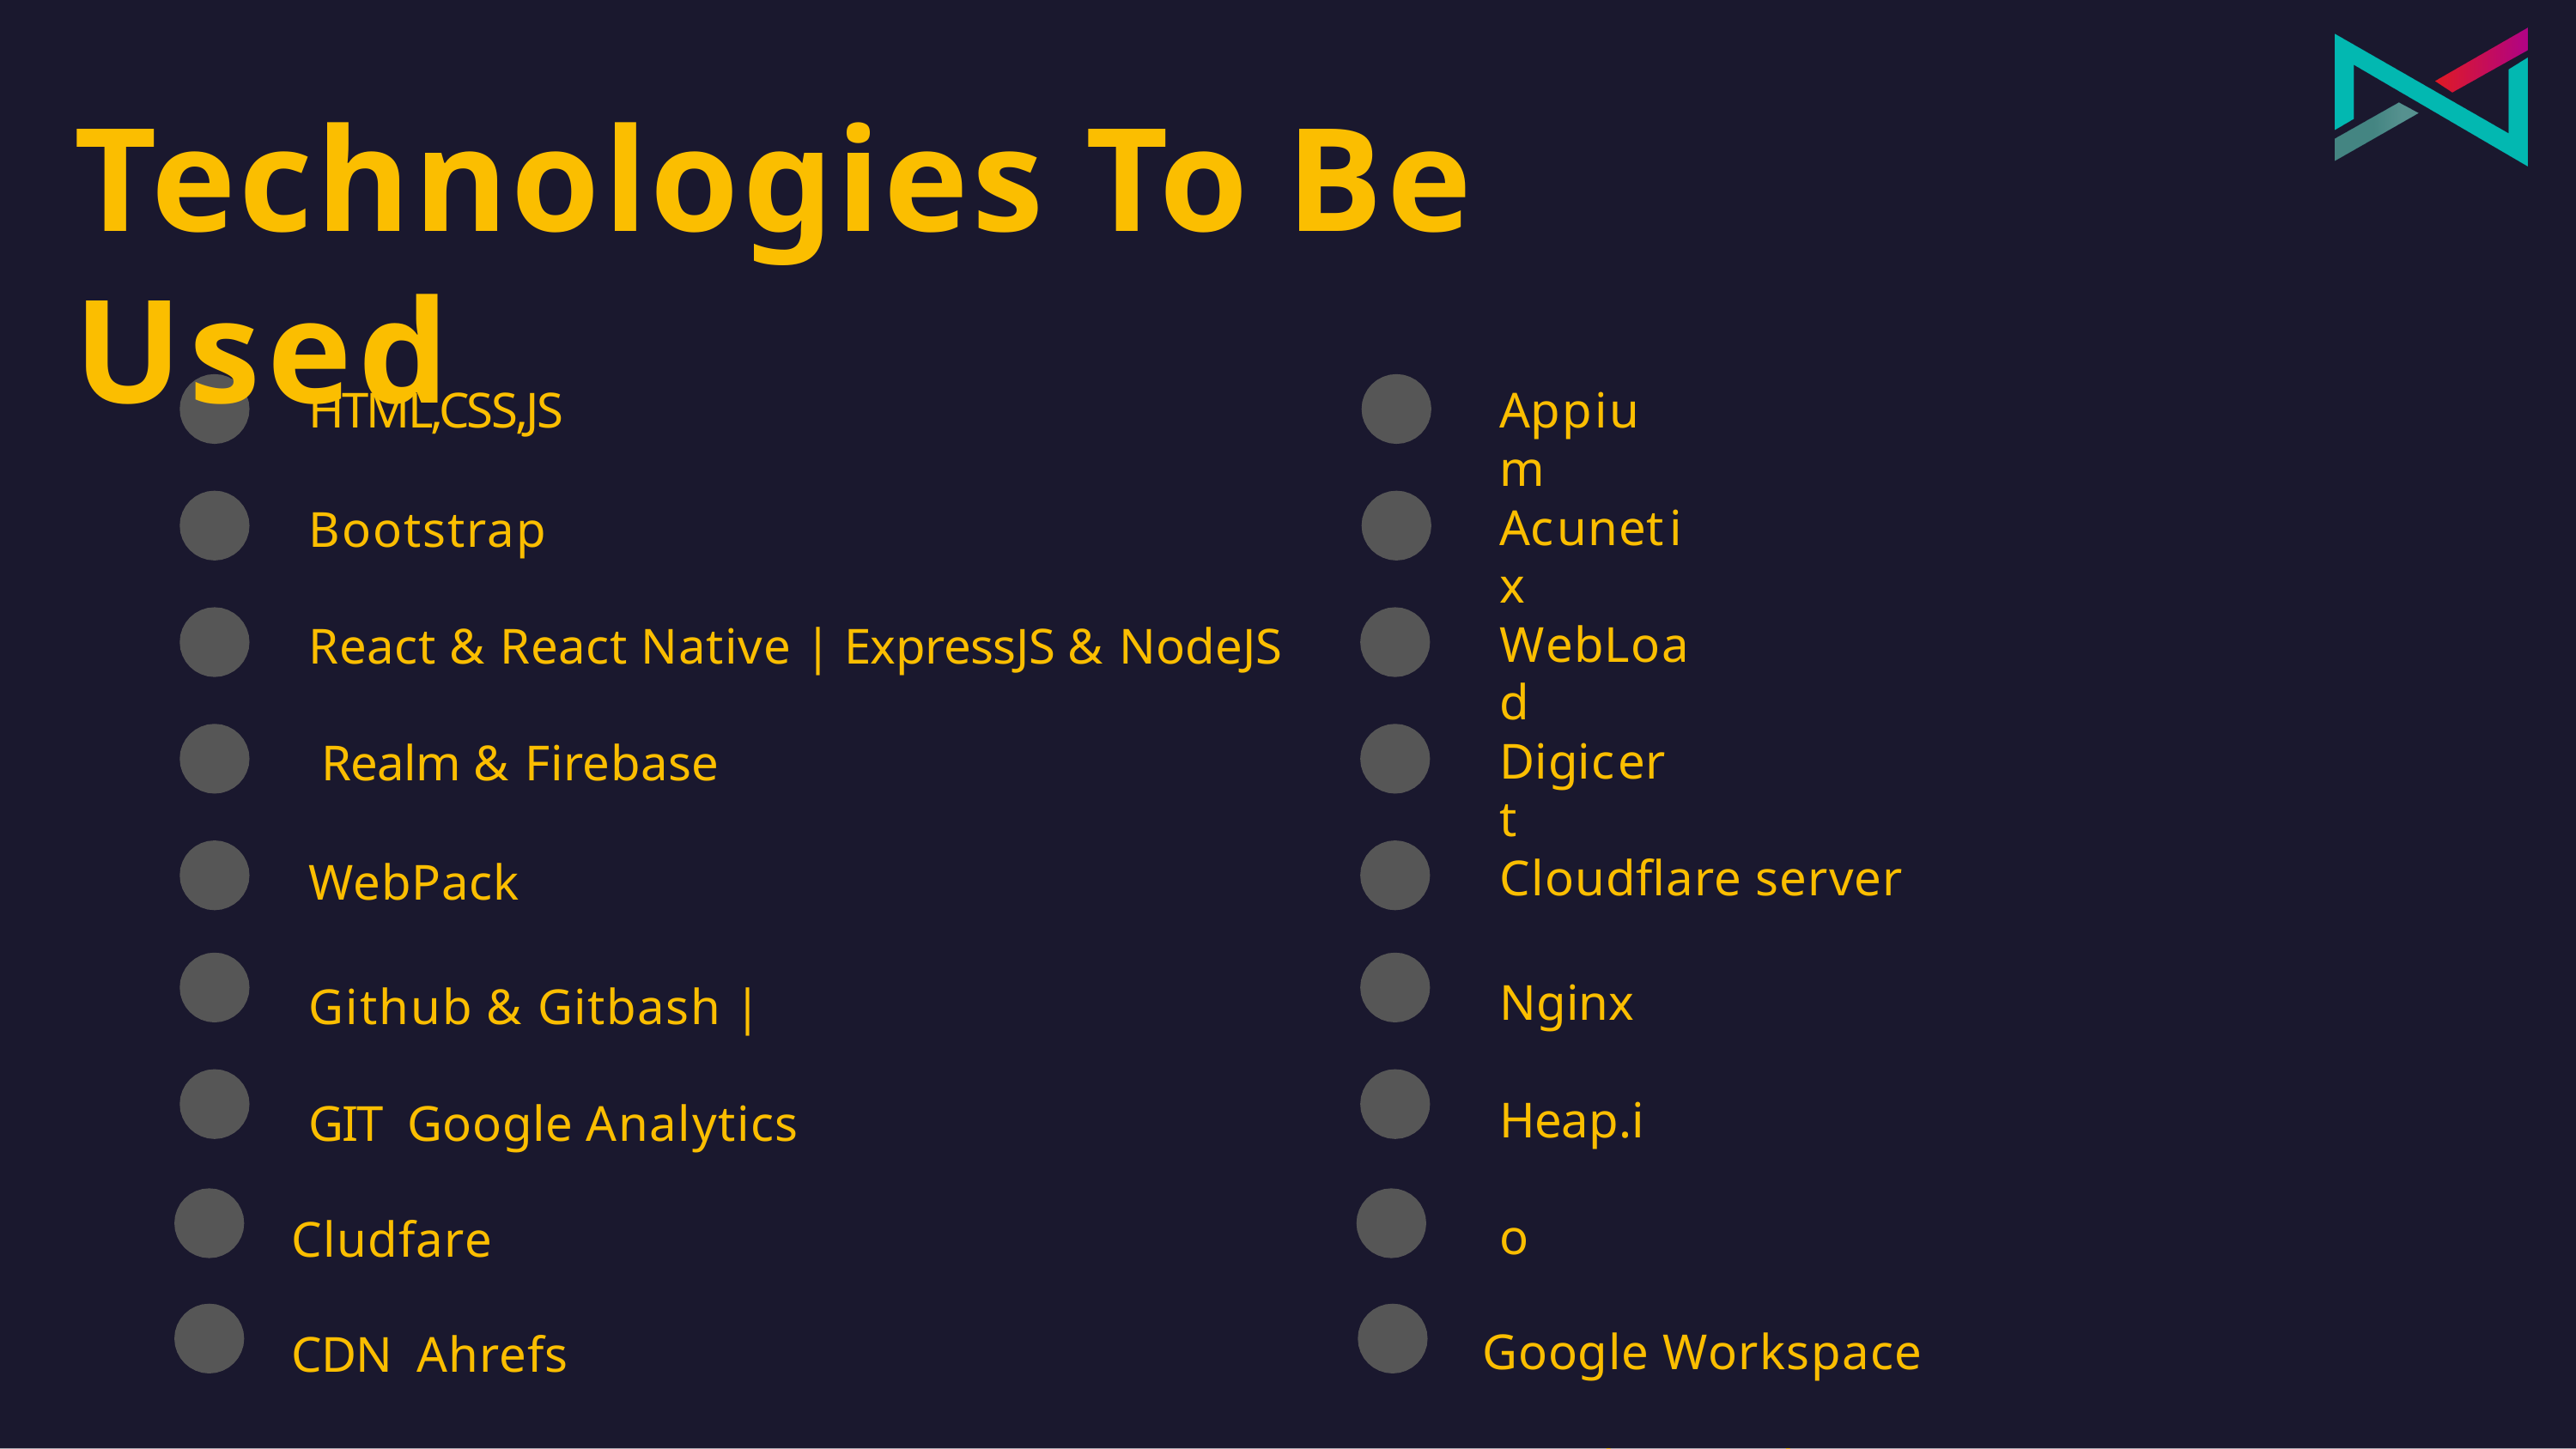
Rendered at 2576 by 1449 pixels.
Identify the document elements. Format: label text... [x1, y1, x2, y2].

text_box Acunetix [1498, 494, 1700, 611]
text_box Appium [1498, 378, 1679, 494]
text_box Cloudflare server Nginx Heap.io Google Workspace google search console [1480, 845, 1988, 1449]
picture [2335, 27, 2528, 167]
title Technologies To Be Used [72, 86, 1798, 432]
list HTML,CSS,JS Bootstrap React & React Native | ExpressJS & NodeJS Realm & Firebase WebPack Github & Gitbash | GIT Google Analytics Cludfare CDN Ahrefs [289, 378, 1286, 1383]
text_box WebLoad [1498, 611, 1718, 730]
text_box Digicert [1498, 730, 1678, 845]
